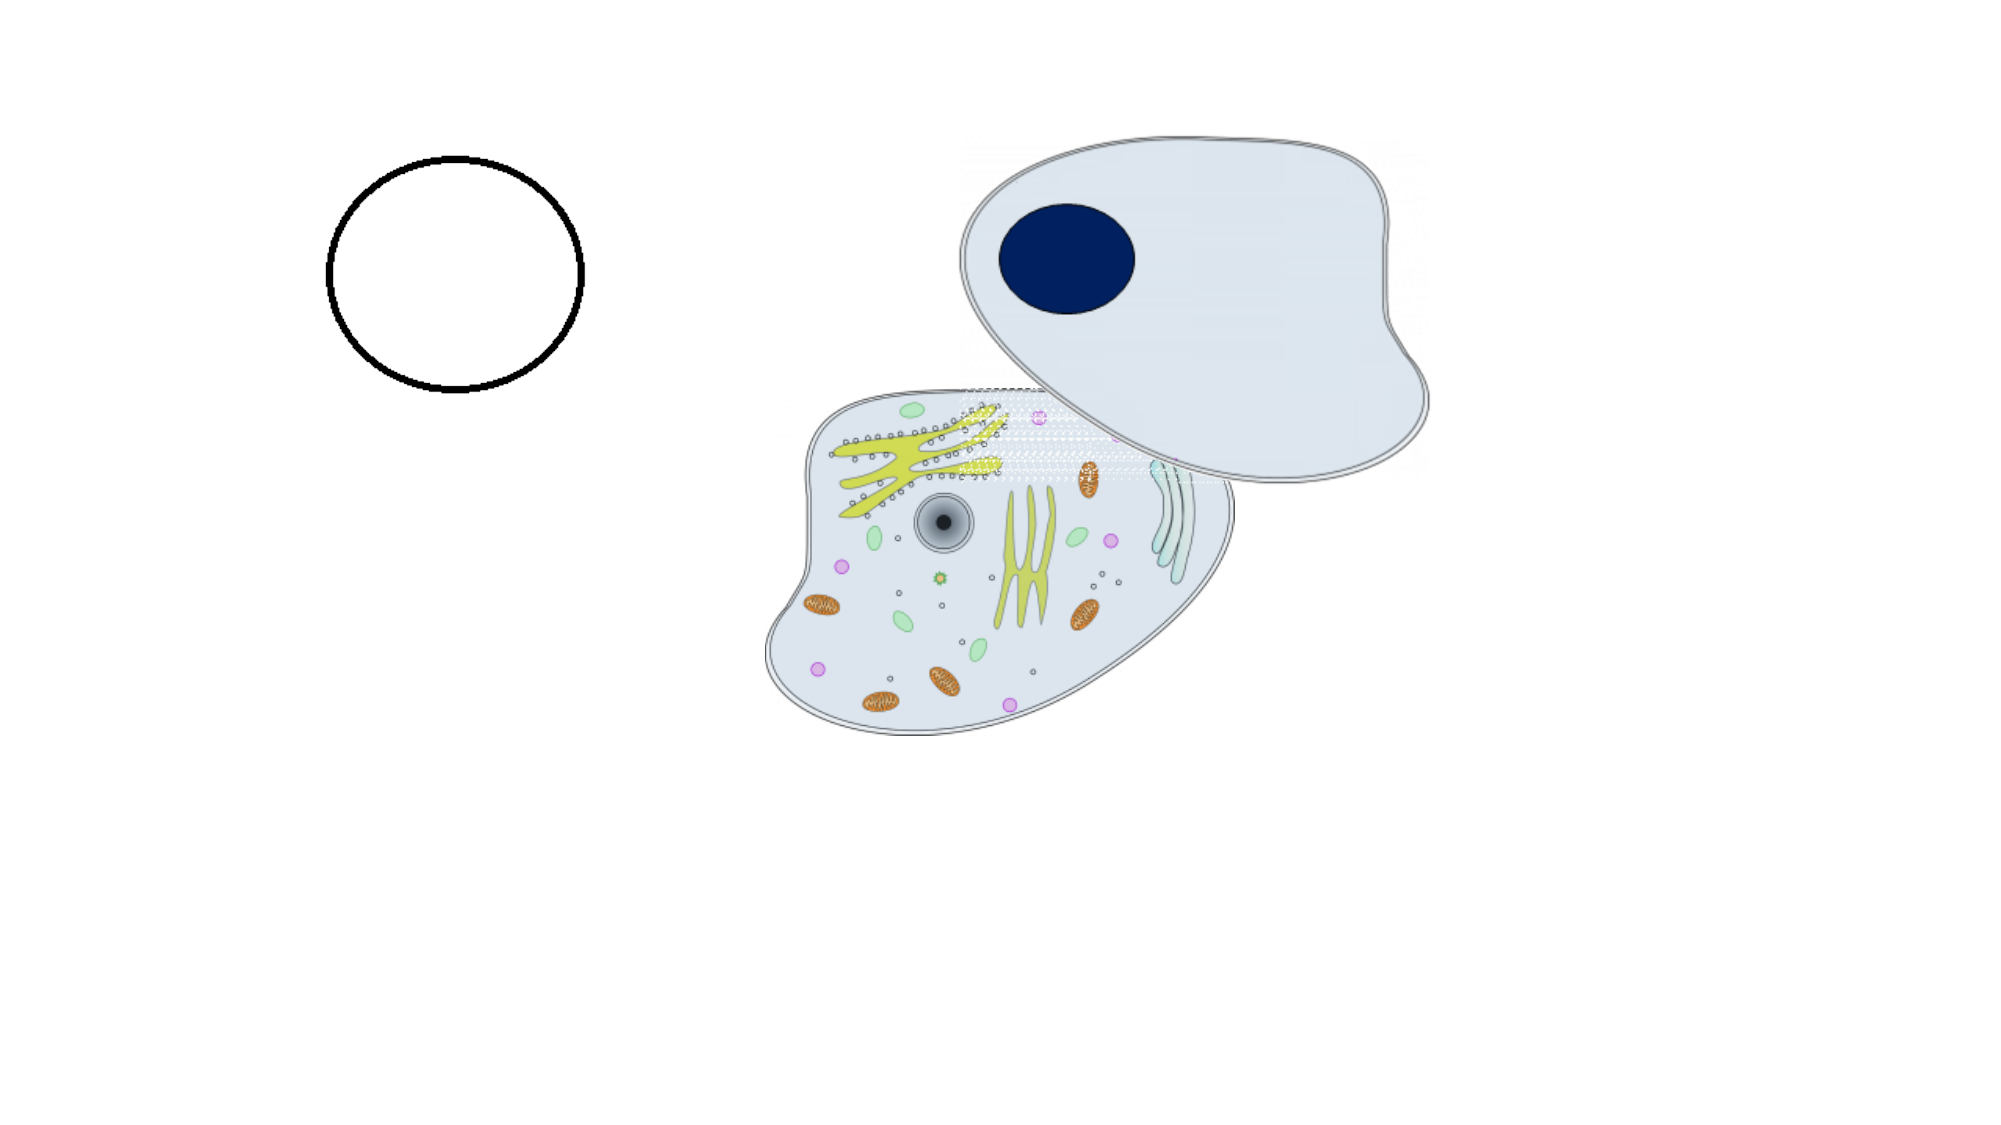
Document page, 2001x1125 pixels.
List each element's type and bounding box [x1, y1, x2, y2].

picture [253, 32, 676, 549]
picture [765, 124, 1450, 736]
